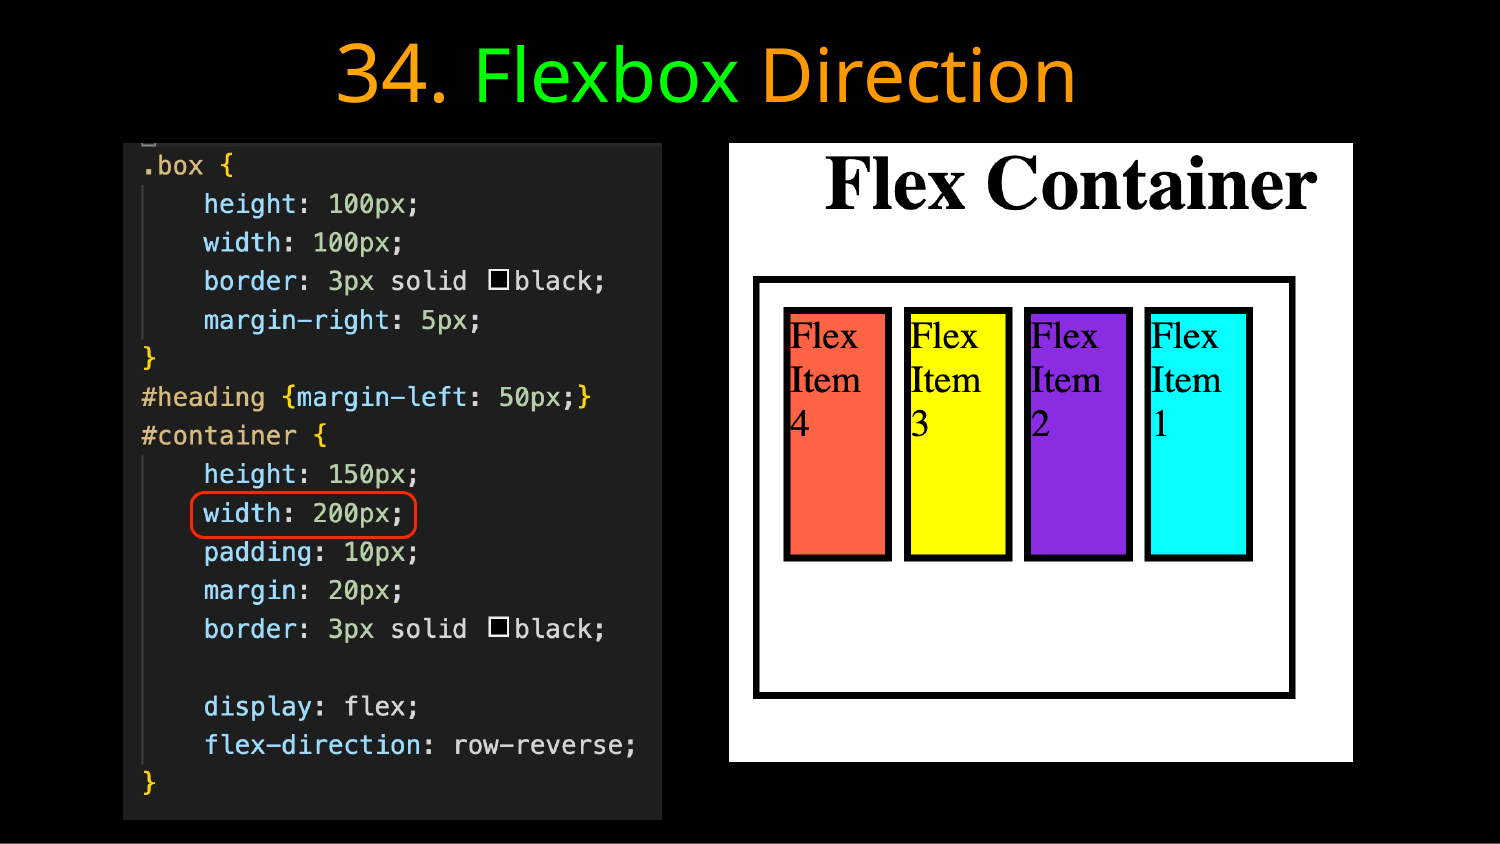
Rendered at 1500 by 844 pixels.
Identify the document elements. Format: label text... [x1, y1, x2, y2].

picture [729, 142, 1354, 762]
picture [123, 142, 662, 821]
title 34. Flexbox Direction [333, 24, 1111, 166]
